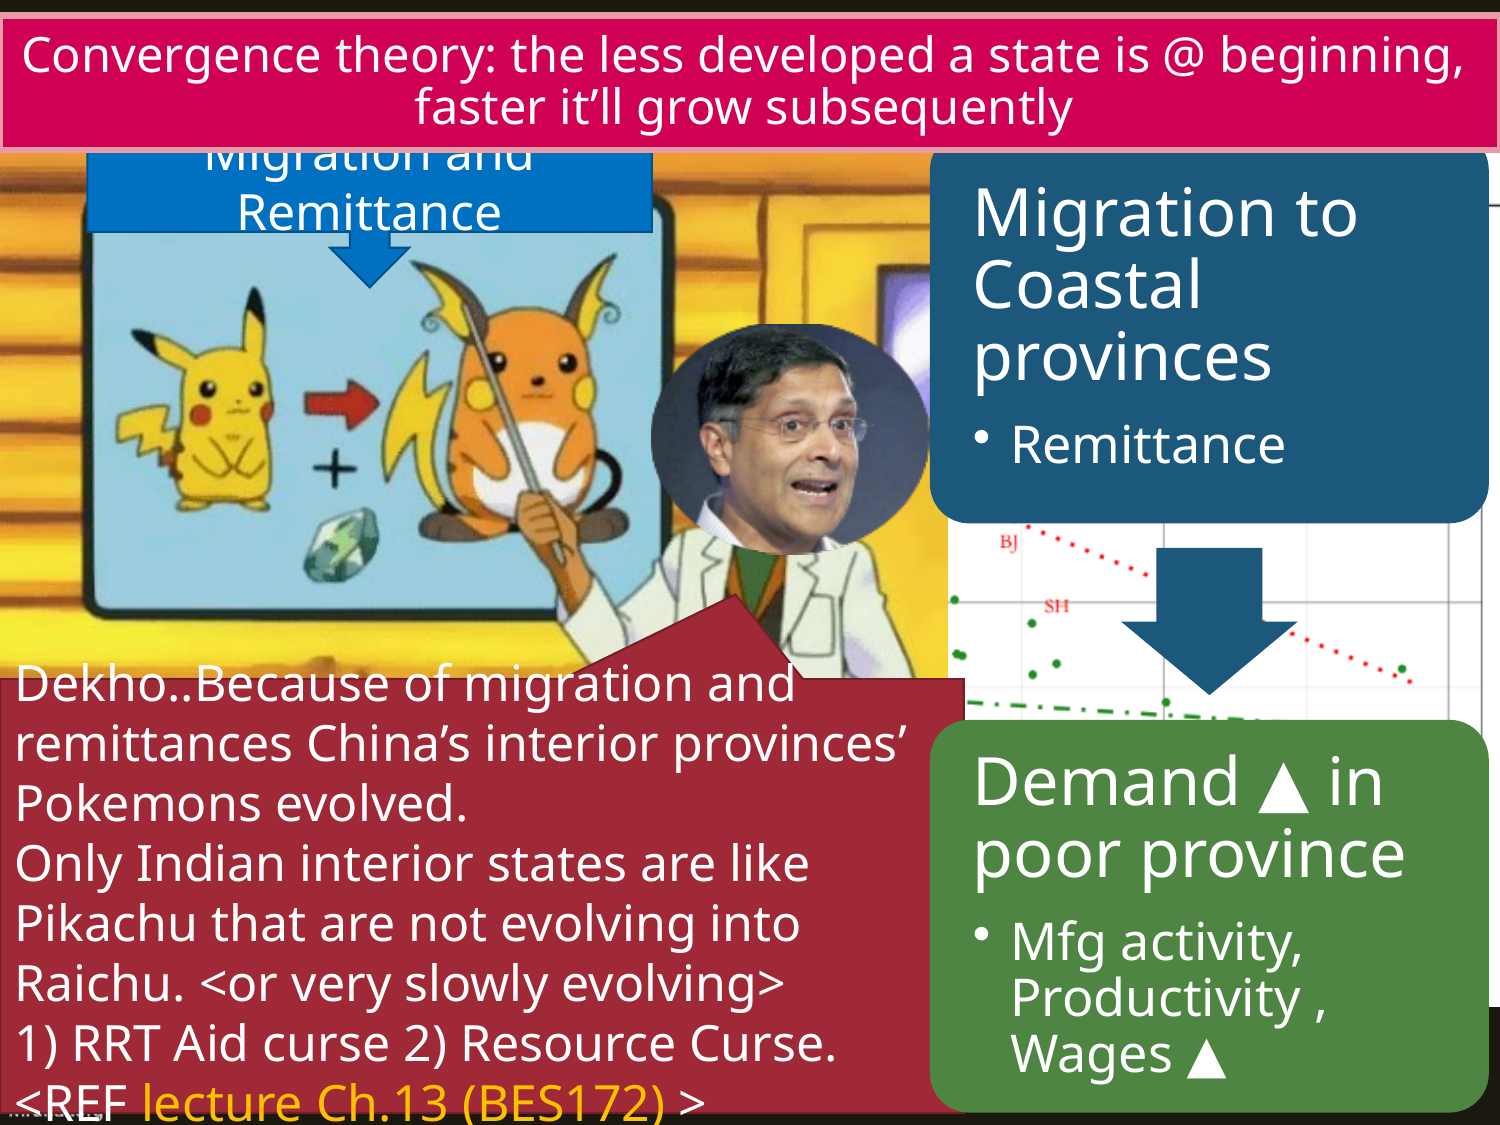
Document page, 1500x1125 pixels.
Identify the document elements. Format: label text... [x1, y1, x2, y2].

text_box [0, 107, 948, 797]
picture [1489, 130, 1500, 1007]
picture [0, 797, 929, 1007]
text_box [929, 130, 1489, 1113]
picture [0, 1114, 114, 1125]
title Convergence theory: the less developed a state is @ beginning, faster it’ll grow subsequently [0, 12, 1500, 130]
text_box Dekho..Because of migration and remittances China’s interior provinces’ Pokemons evolved. Only Indian interior states are like Pikachu that are not evolving into Raichu. <or very slowly evolving> 1) RRT Aid curse 2) Resource Curse. <REF lecture Ch.13 (BES172) > [0, 1007, 965, 1114]
